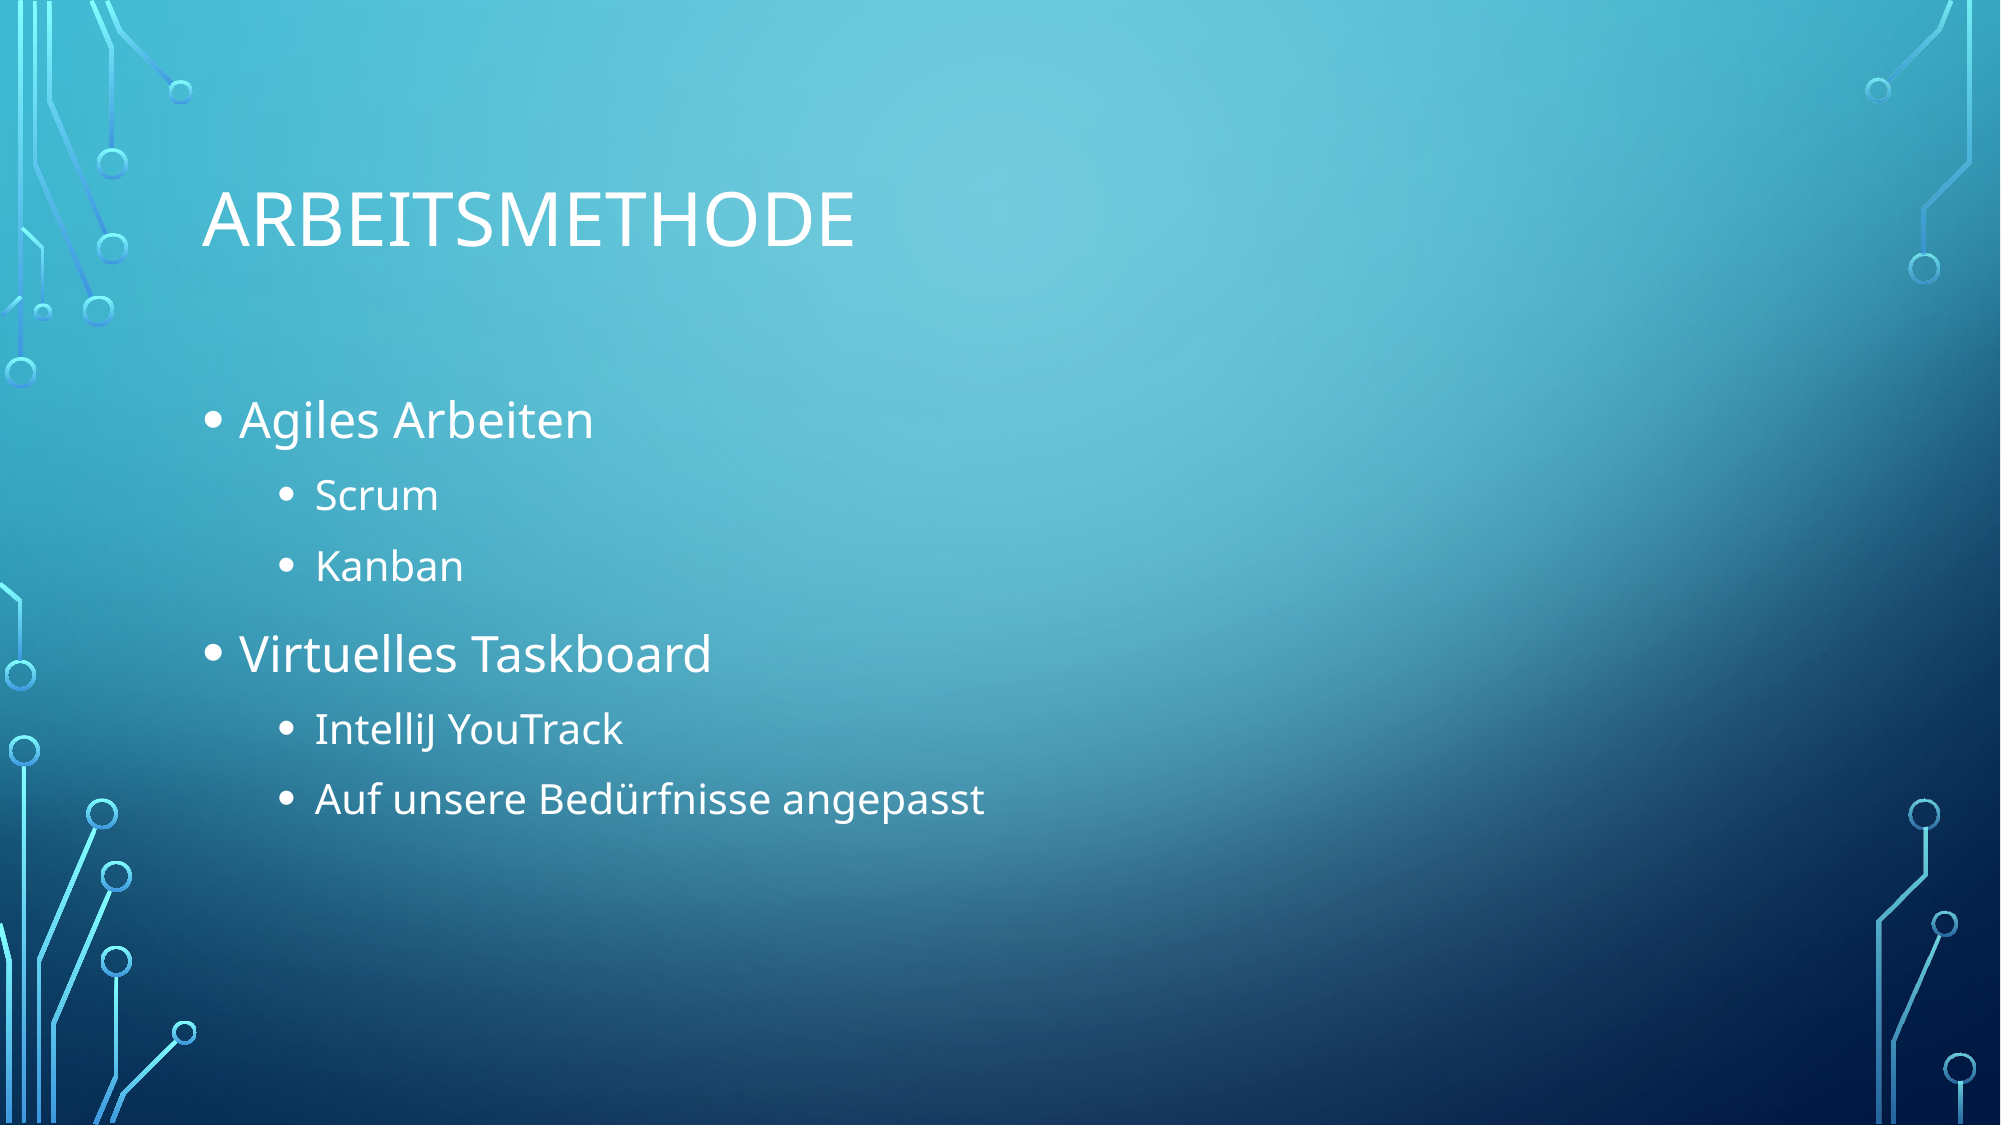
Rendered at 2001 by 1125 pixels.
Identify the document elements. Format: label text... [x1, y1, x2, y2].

title Arbeitsmethode [187, 101, 1813, 344]
list Agiles Arbeiten Scrum Kanban Virtuelles Taskboard IntelliJ YouTrack Auf unsere Bedürfnisse angepasst [187, 369, 1813, 950]
